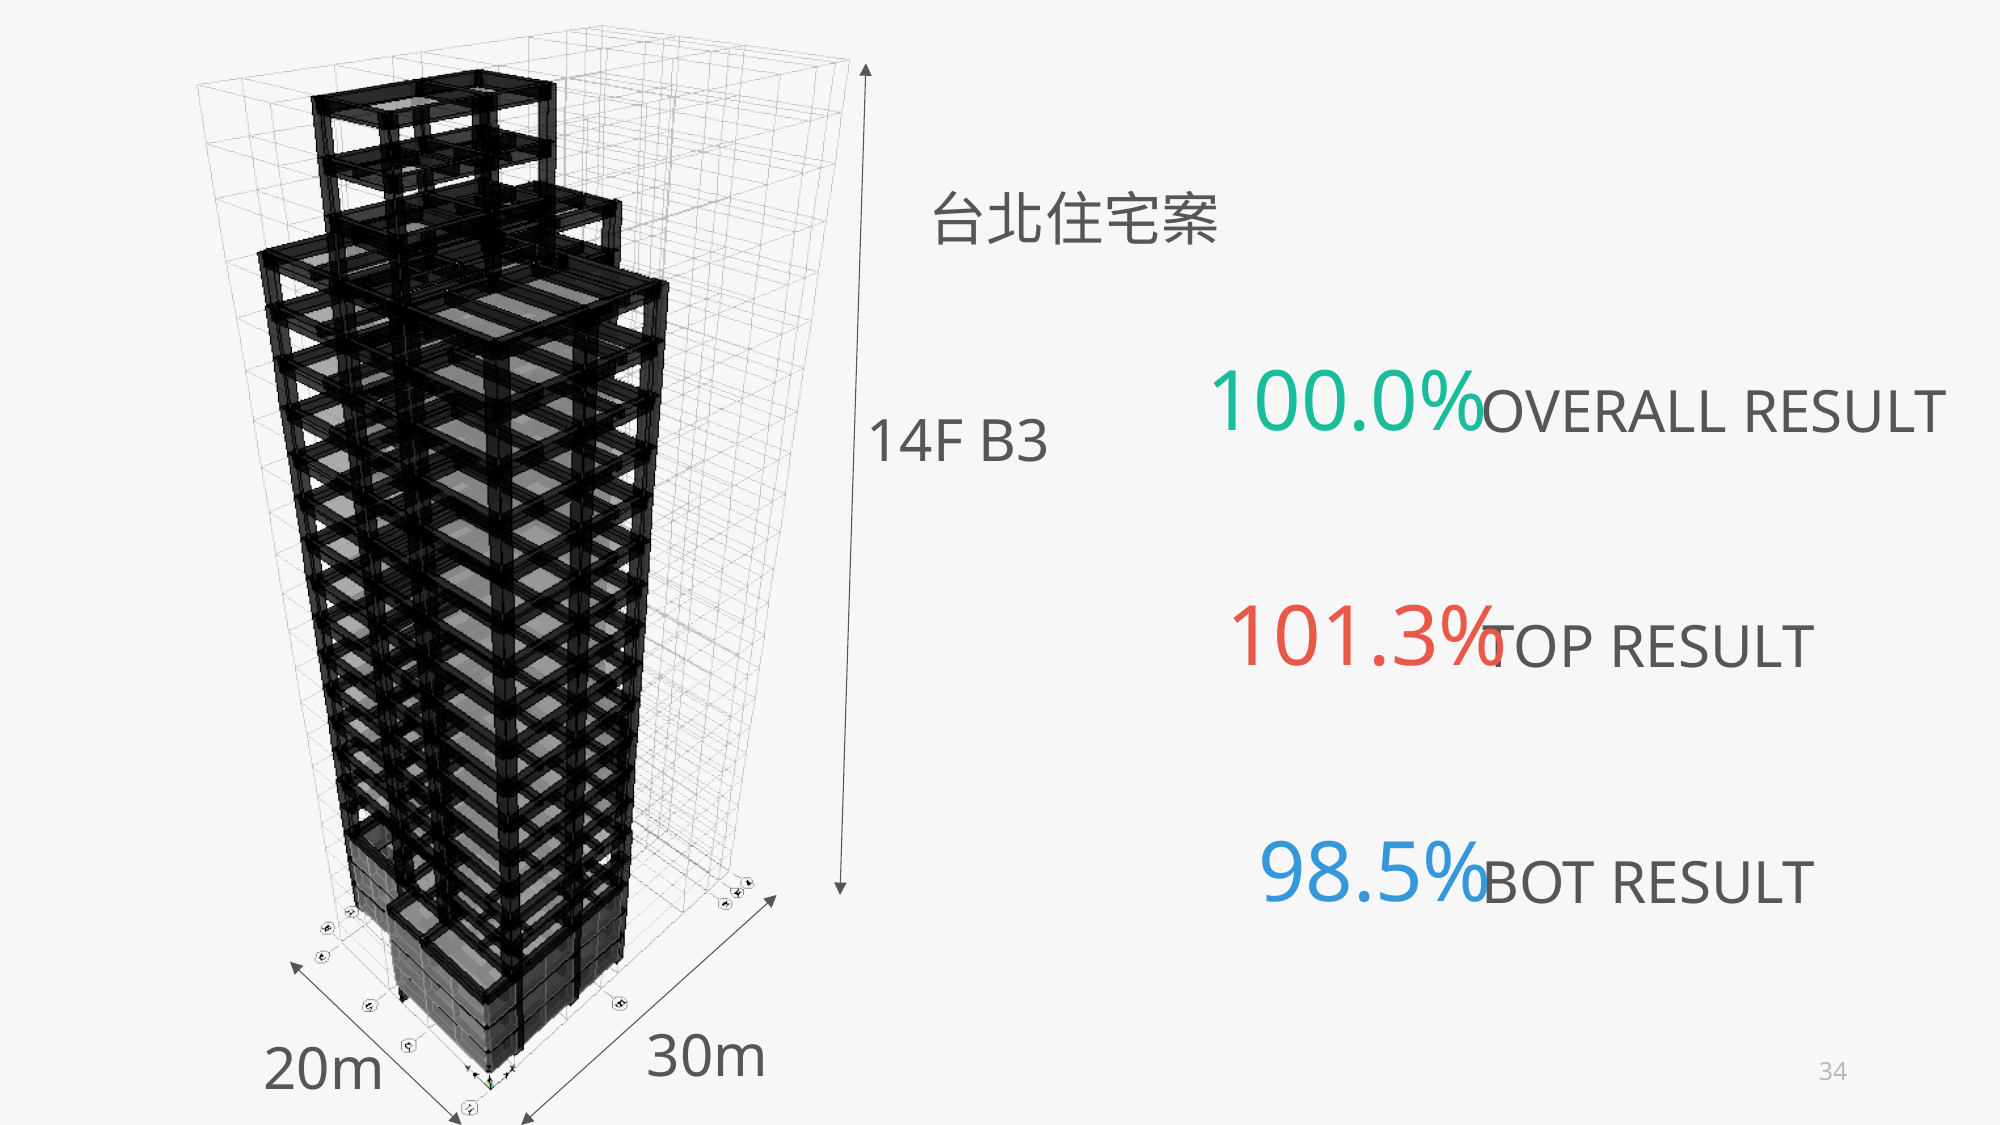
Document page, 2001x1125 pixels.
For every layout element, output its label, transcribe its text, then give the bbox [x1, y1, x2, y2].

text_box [521, 894, 777, 1125]
text_box BOT RESULT [1507, 824, 1831, 923]
text_box 14F B3 [882, 381, 1065, 481]
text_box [839, 63, 866, 895]
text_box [289, 961, 462, 1125]
picture [156, 0, 882, 1125]
slide_number 34 [1412, 1042, 1863, 1103]
text_box OVERALL RESULT [1503, 352, 1963, 452]
text_box 101.3% [1226, 555, 1523, 690]
text_box 台北住宅案 [928, 160, 1236, 260]
text_box TOP RESULT [1523, 588, 1830, 687]
text_box 100.0% [1206, 319, 1503, 455]
text_box 98.5% [1258, 790, 1507, 926]
